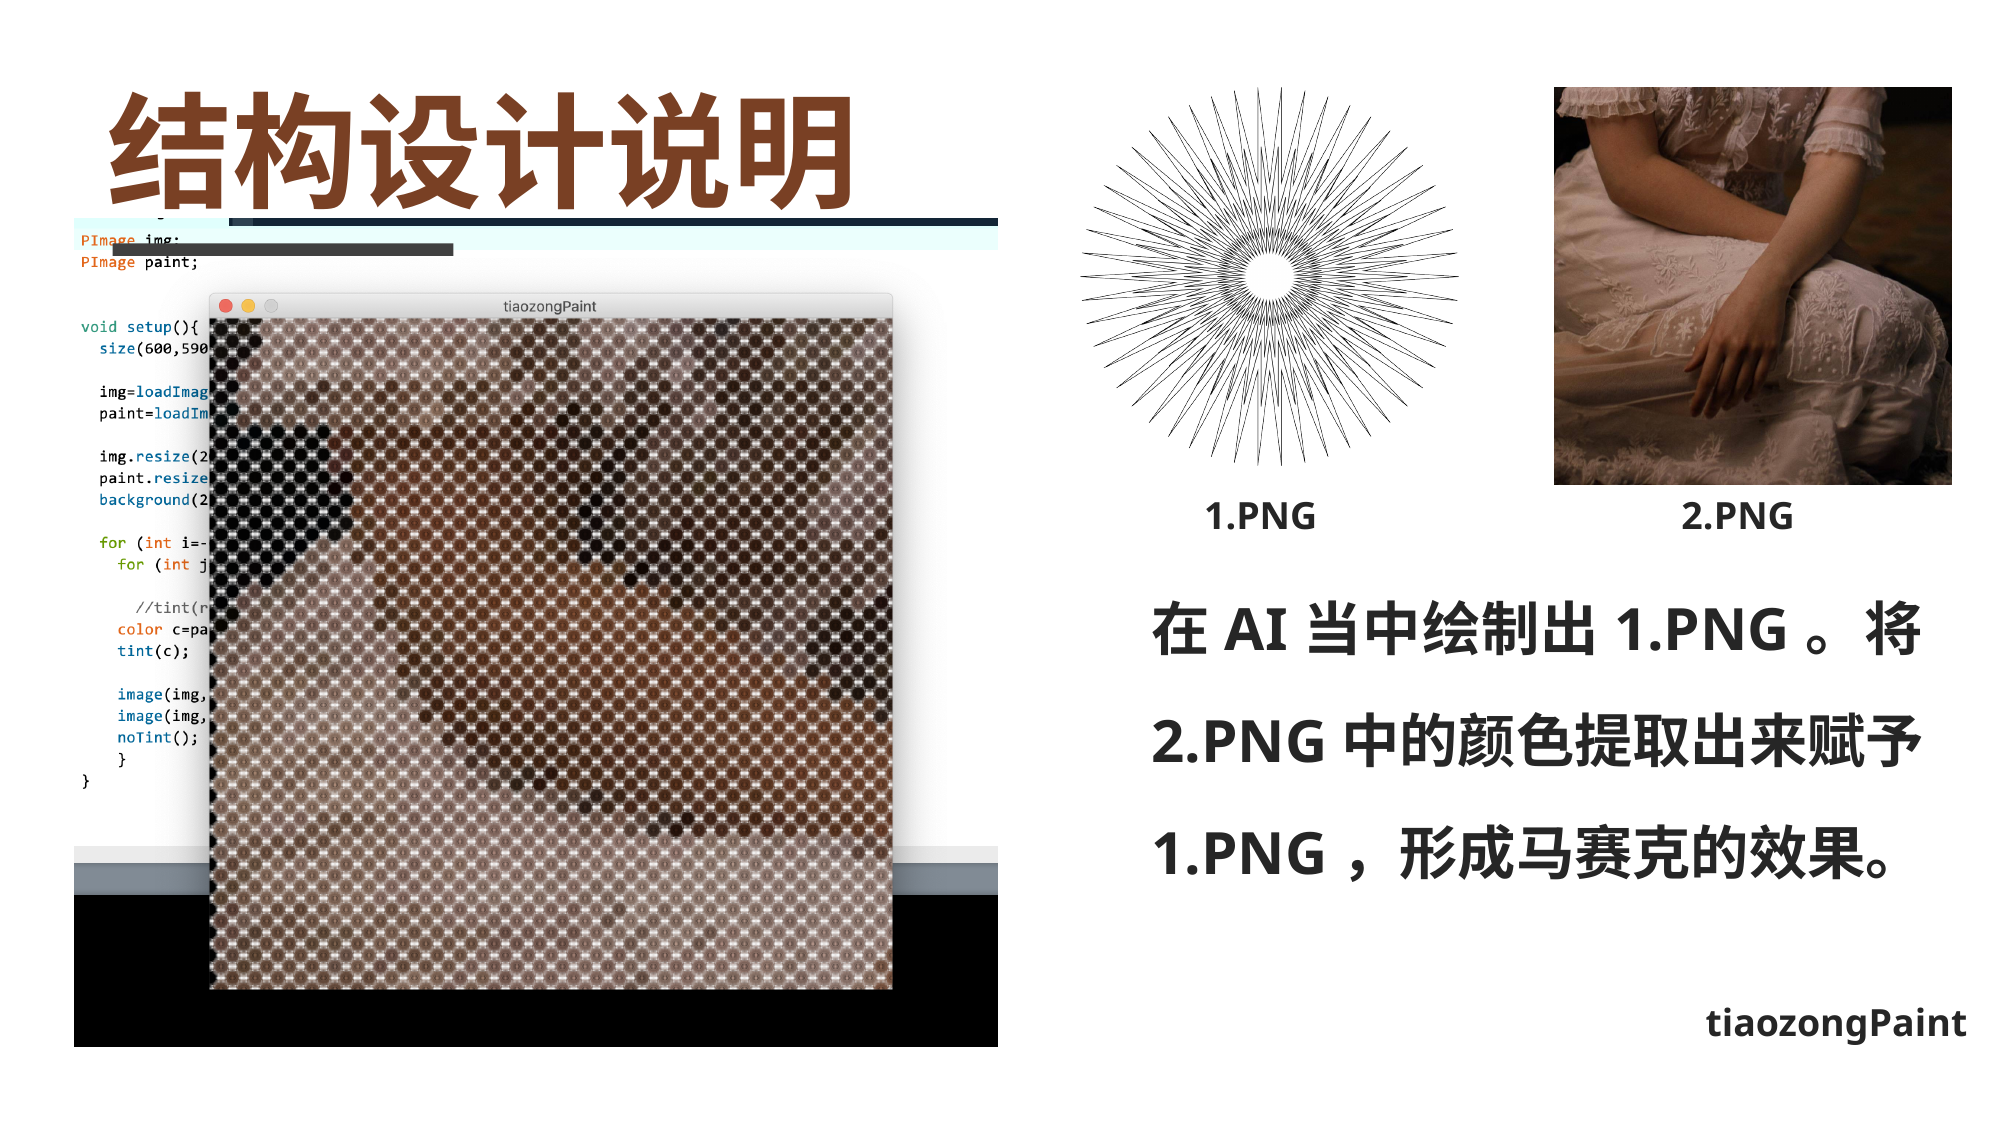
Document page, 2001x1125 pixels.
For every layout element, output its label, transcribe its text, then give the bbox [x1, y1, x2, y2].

text_box 结构设计说明 [93, 66, 896, 218]
text_box 1.PNG [1189, 484, 1382, 545]
text_box tiaozongPaint [1243, 964, 1983, 1052]
picture [1554, 87, 1952, 485]
text_box 在AI当中绘制出1.PNG。将2.PNG中的颜色提取出来赋予1.PNG，形成马赛克的效果。 [1136, 542, 1952, 894]
picture [74, 218, 998, 1047]
picture [1080, 87, 1459, 466]
text_box 2.PNG [1657, 485, 1850, 545]
